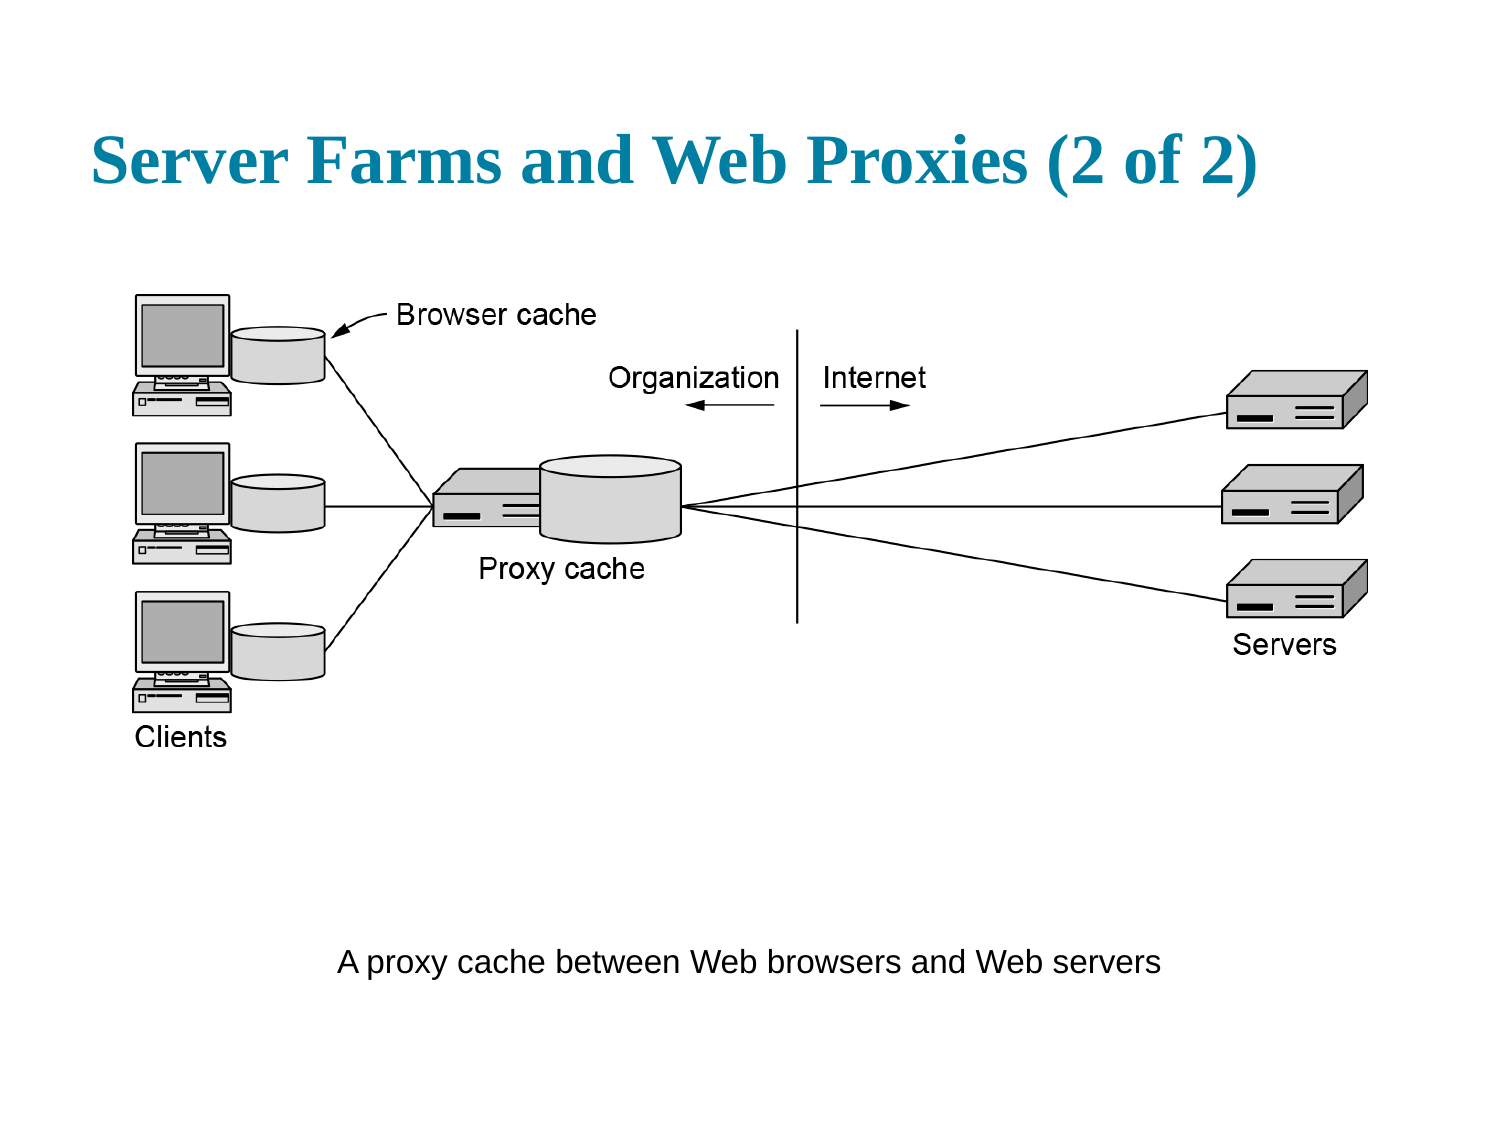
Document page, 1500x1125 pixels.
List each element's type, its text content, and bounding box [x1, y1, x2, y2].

title Server Farms and Web Proxies (2 of 2) [75, 37, 1425, 213]
picture [132, 294, 1368, 747]
list A proxy cache between Web browsers and Web servers [75, 828, 1425, 996]
